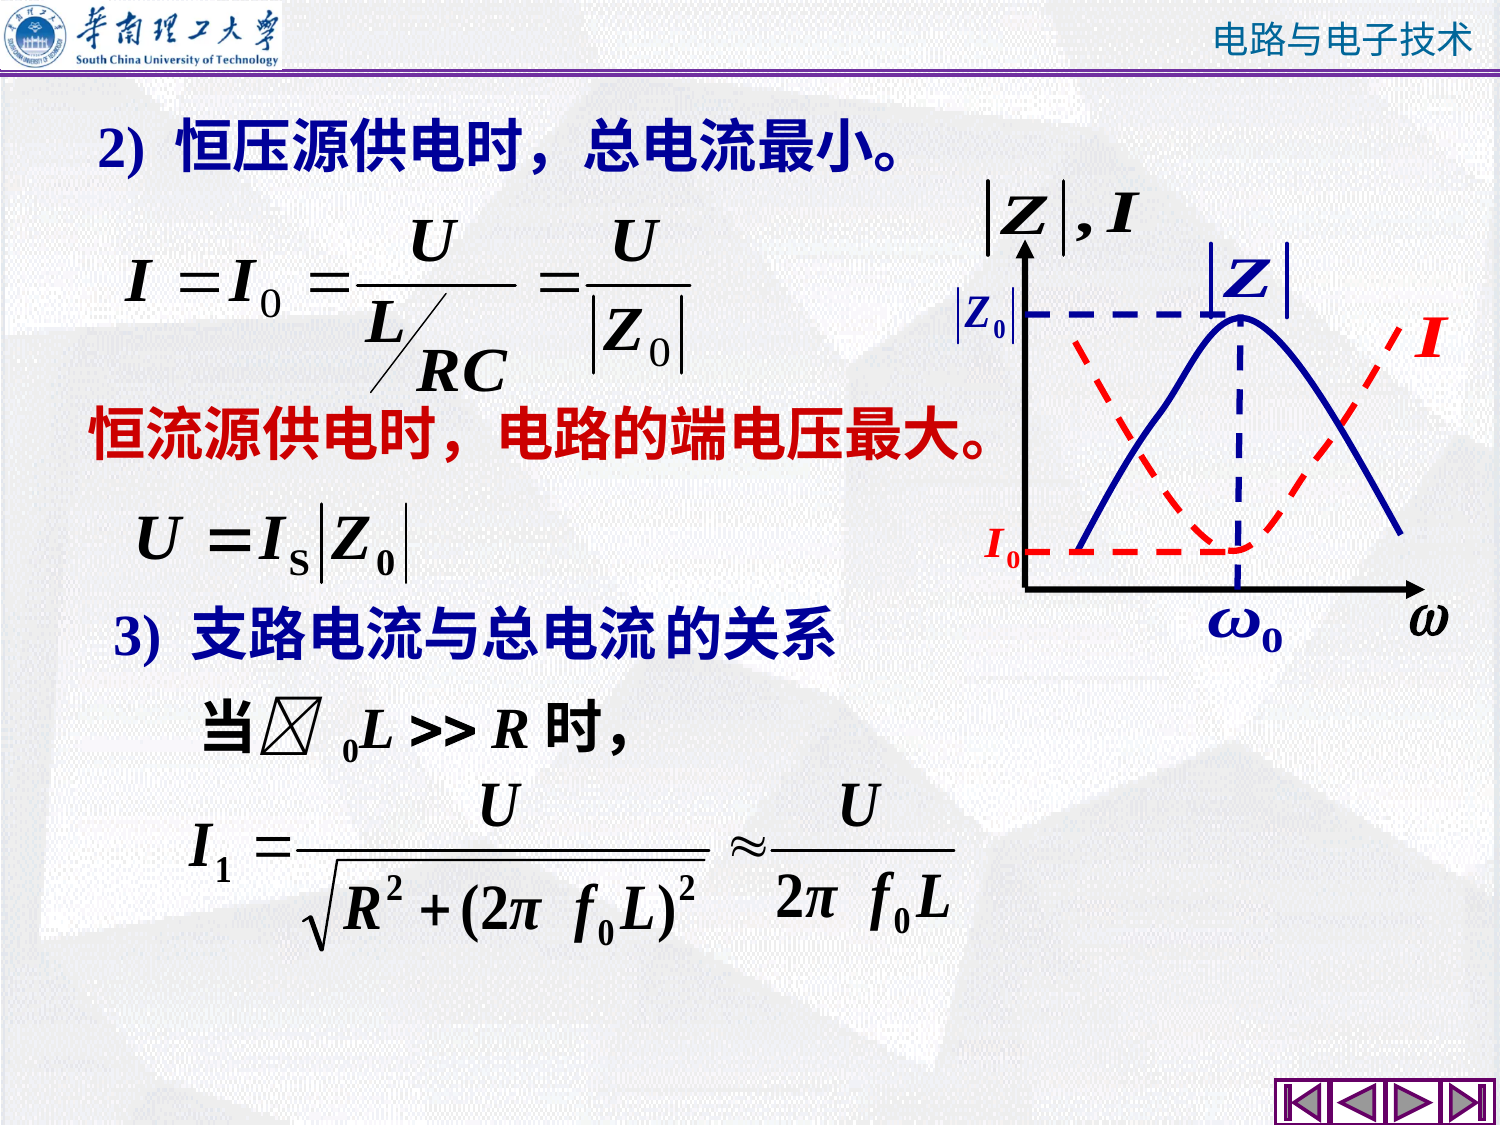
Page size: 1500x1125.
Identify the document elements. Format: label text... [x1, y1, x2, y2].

text_box 当 0L  R时， [183, 682, 676, 764]
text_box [949, 276, 1297, 665]
text_box 2) 恒压源供电时，总电流最小。 [82, 102, 947, 187]
picture [1, 0, 1500, 70]
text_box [178, 764, 963, 961]
picture [1, 77, 1500, 1125]
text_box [971, 166, 1463, 652]
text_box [127, 489, 425, 597]
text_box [974, 514, 1238, 578]
text_box 3) 支路电流与总电流 的关系 [98, 589, 912, 684]
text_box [112, 201, 705, 406]
text_box 恒流源供电时，电路的端电压最大。 [72, 389, 949, 475]
